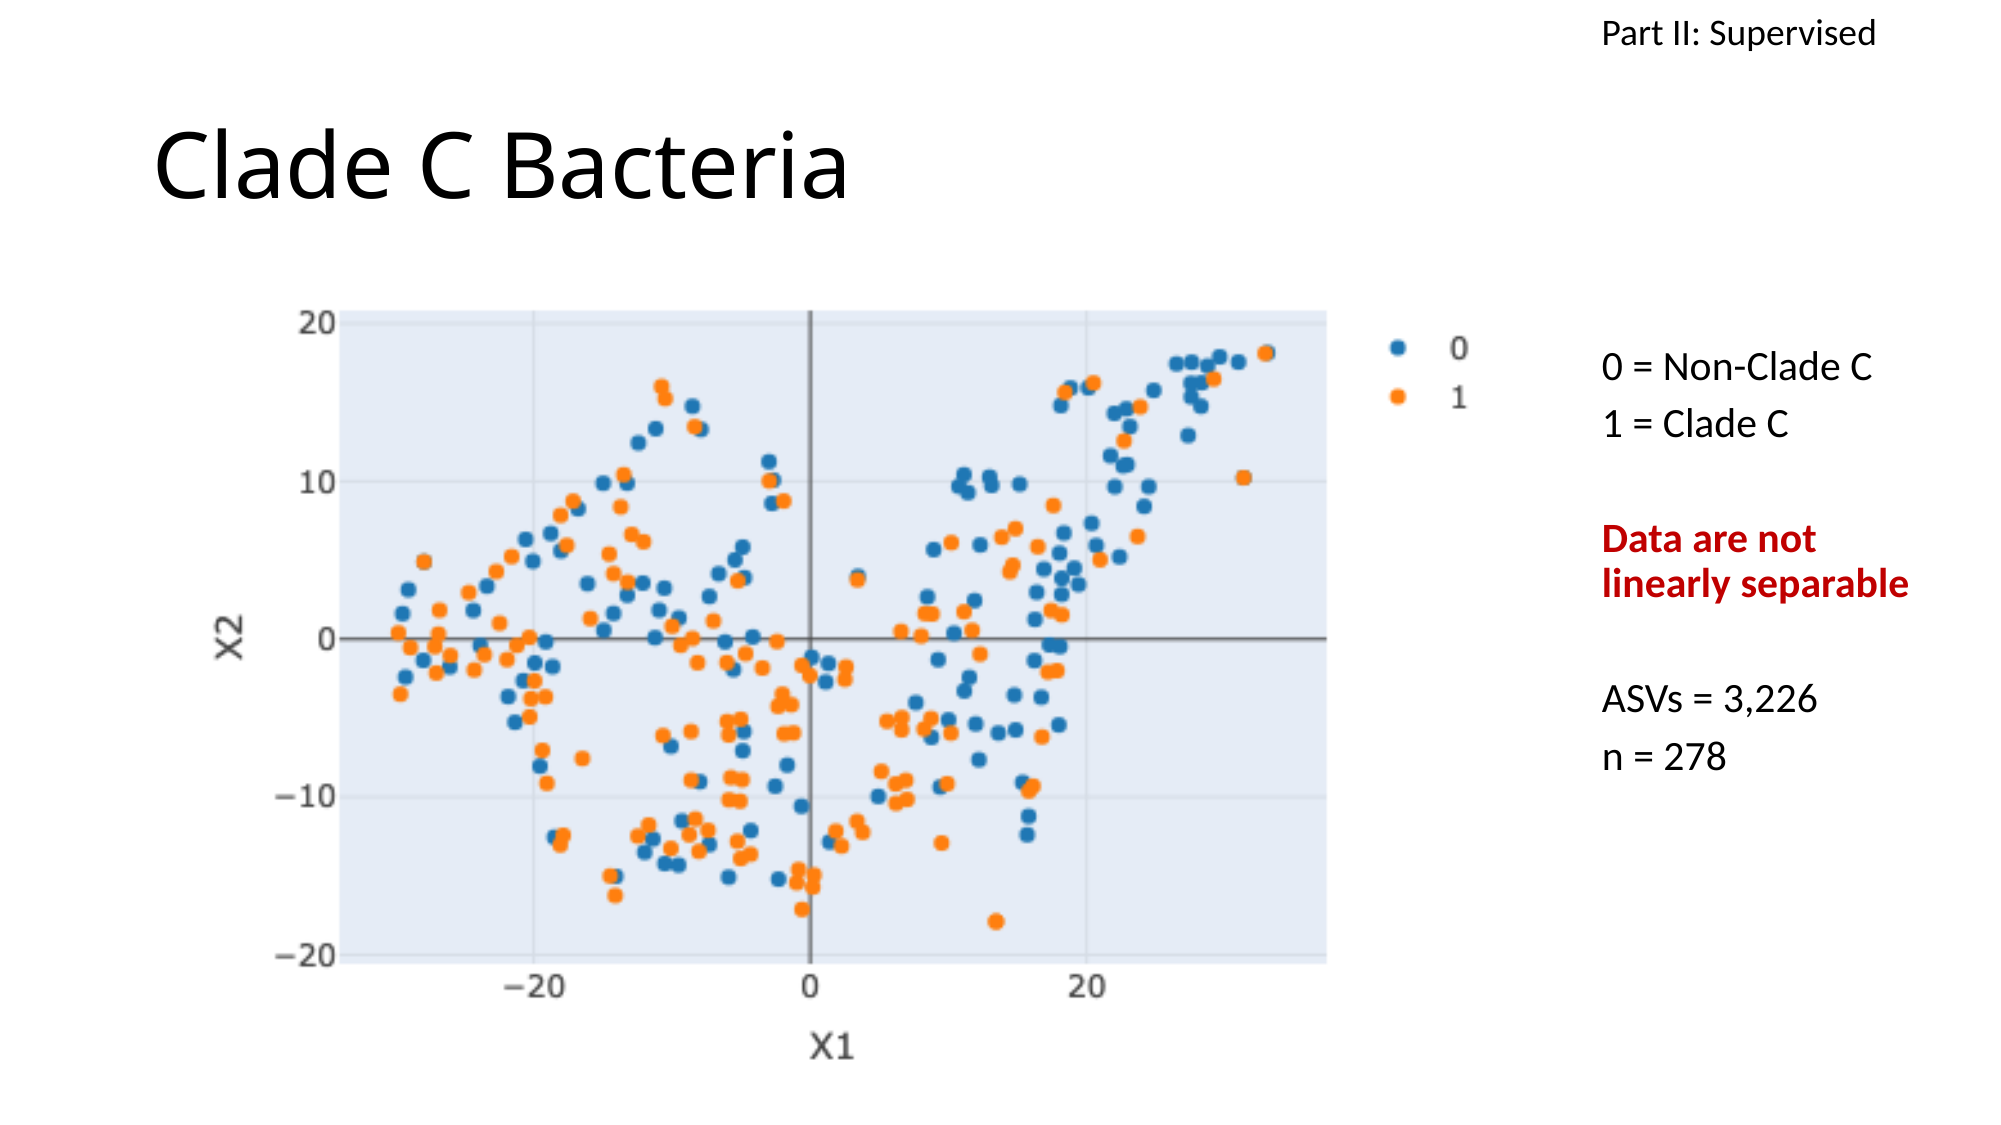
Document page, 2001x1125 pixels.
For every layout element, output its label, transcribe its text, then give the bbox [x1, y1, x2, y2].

text_box 0 = Non-Clade C 1 = Clade C Data are not linearly separable ASVs = 3,226 n = 278 [1586, 336, 1956, 927]
text_box Part II: Supervised [1586, 0, 2000, 61]
text_box Clade C Bacteria [137, 59, 1863, 278]
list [186, 247, 1510, 1066]
